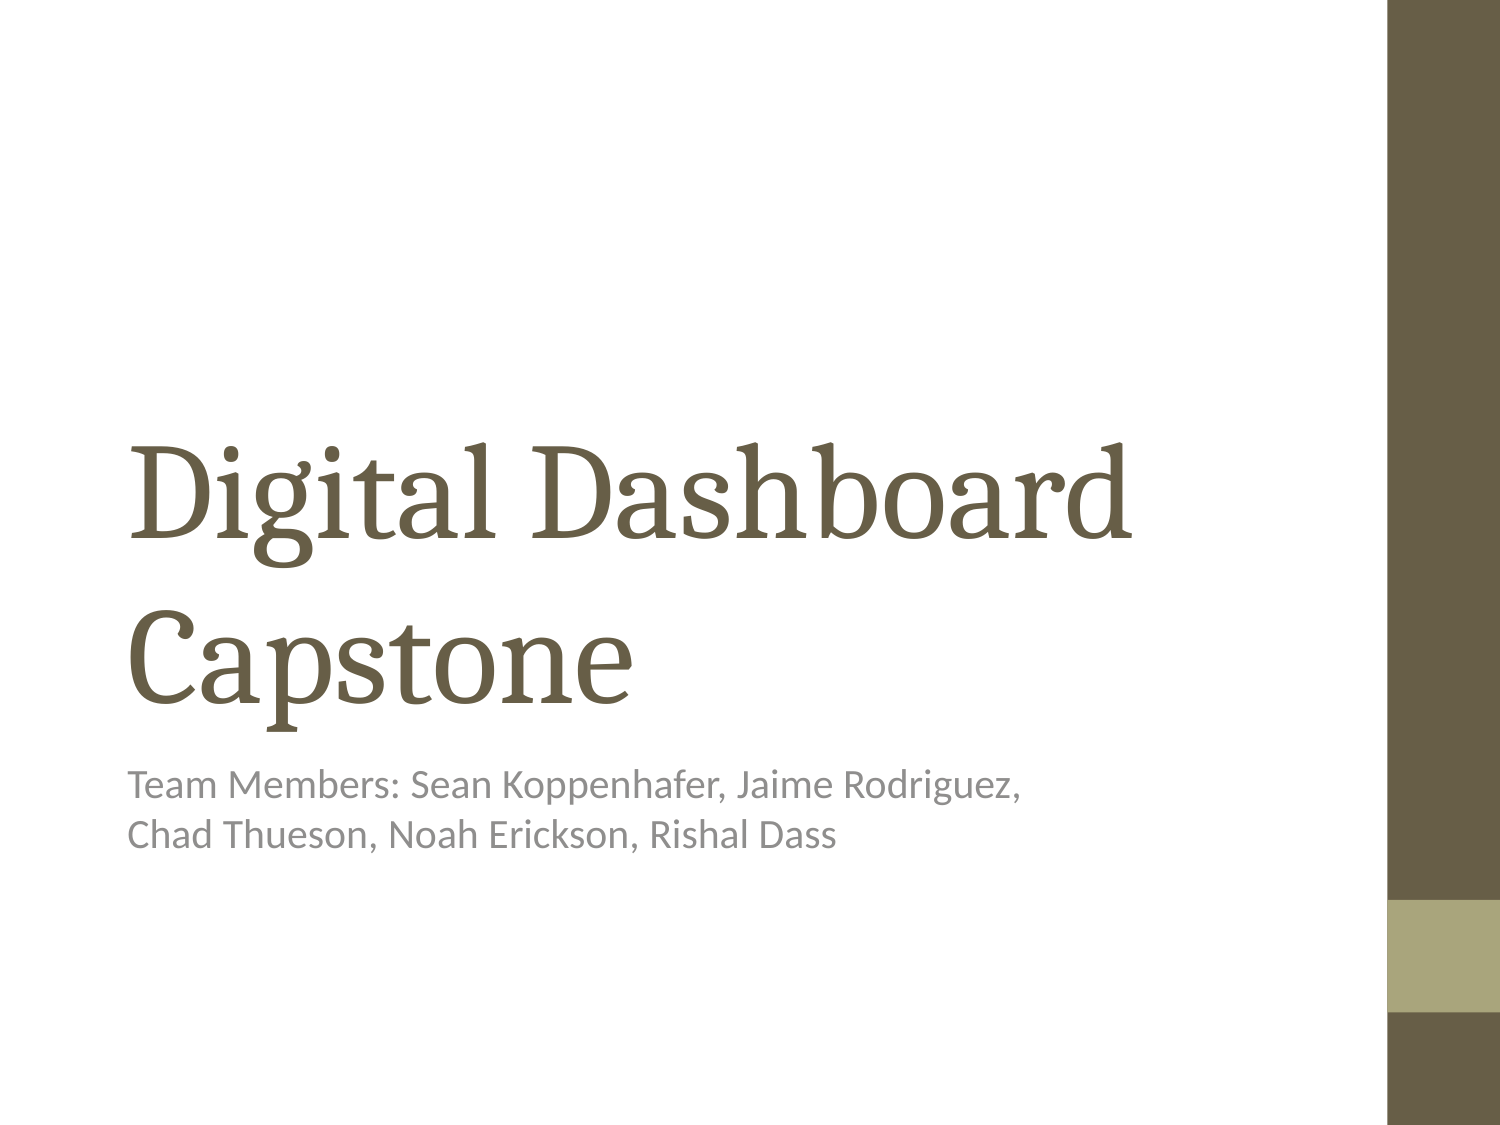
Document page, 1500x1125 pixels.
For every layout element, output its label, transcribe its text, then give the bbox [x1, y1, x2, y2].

text_box Team Members: Sean Koppenhafer, Jaime Rodriguez, Chad Thueson, Noah Erickson, Rishal Dass [112, 749, 1173, 925]
text_box Digital Dashboard Capstone [112, 312, 1350, 738]
